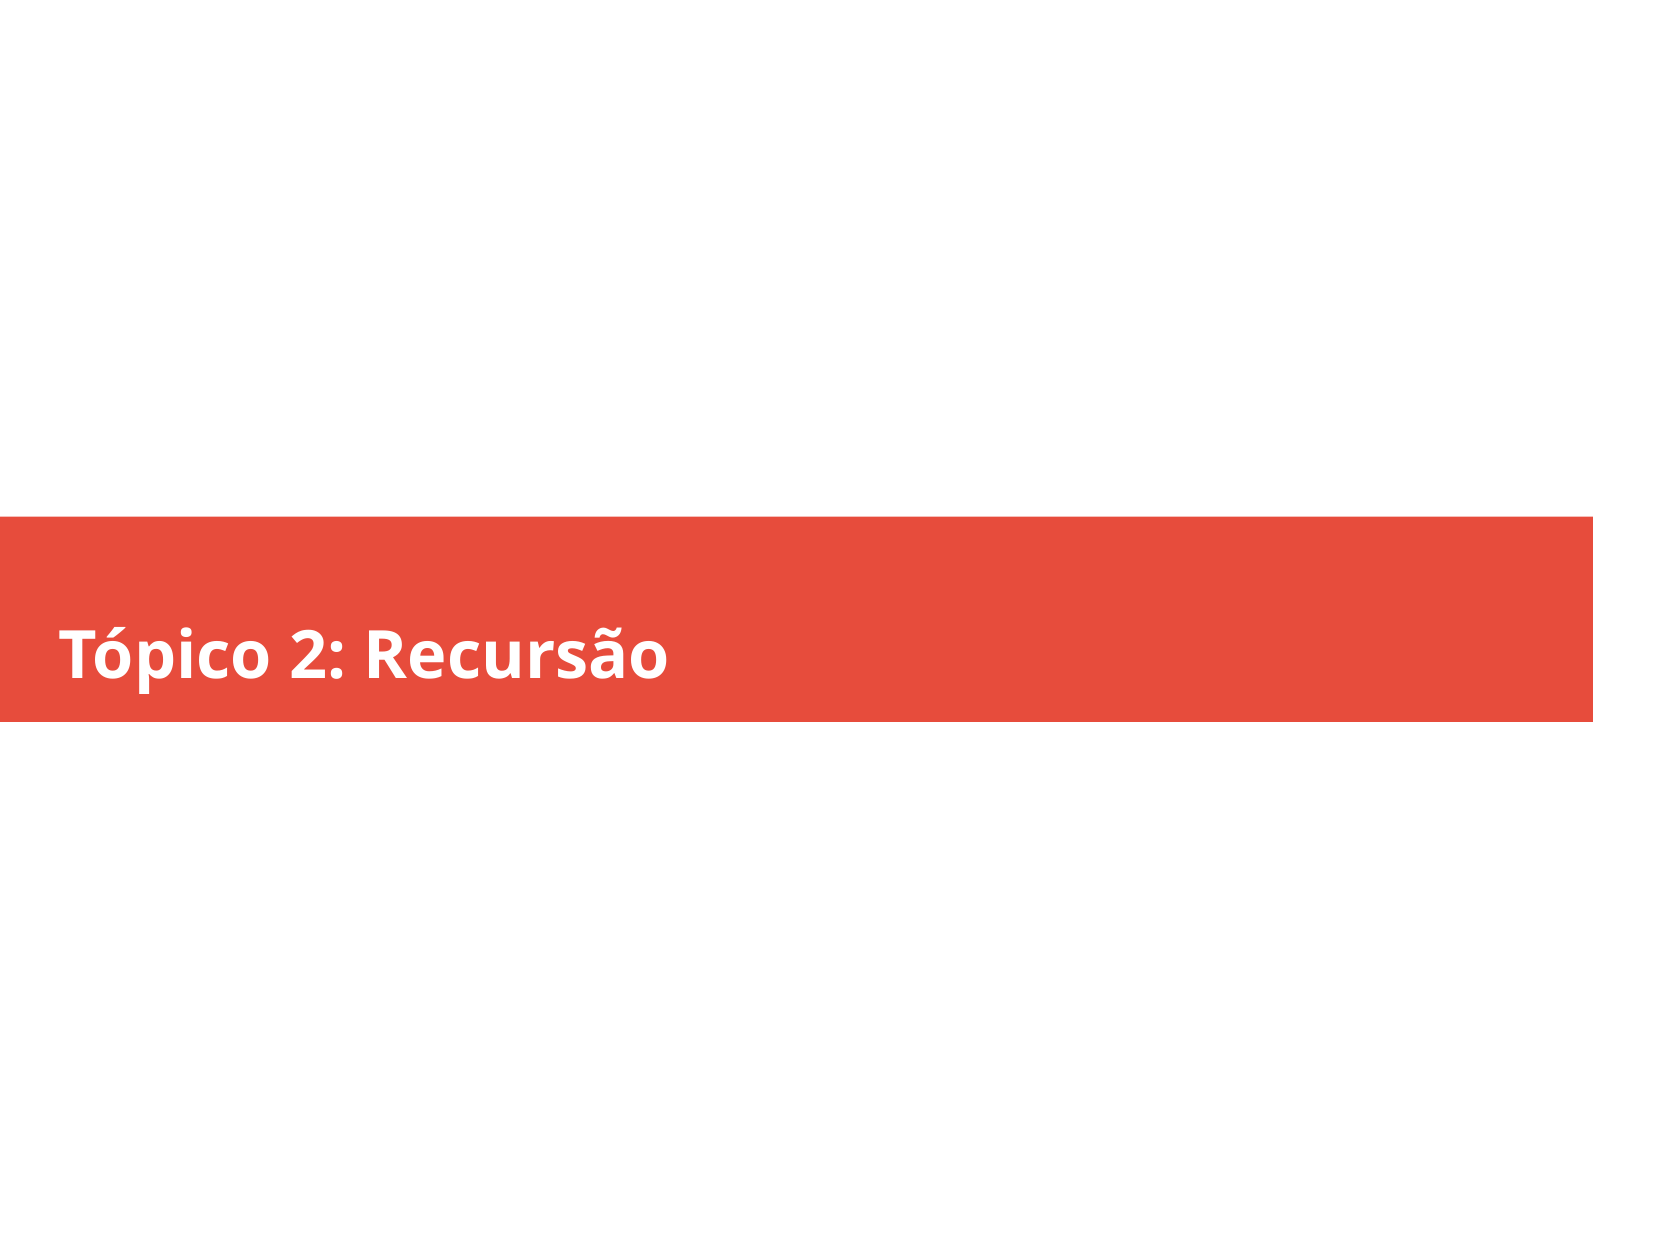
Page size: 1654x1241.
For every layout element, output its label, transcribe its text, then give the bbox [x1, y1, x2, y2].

text_box Tópico 2: Recursão [58, 546, 1593, 693]
